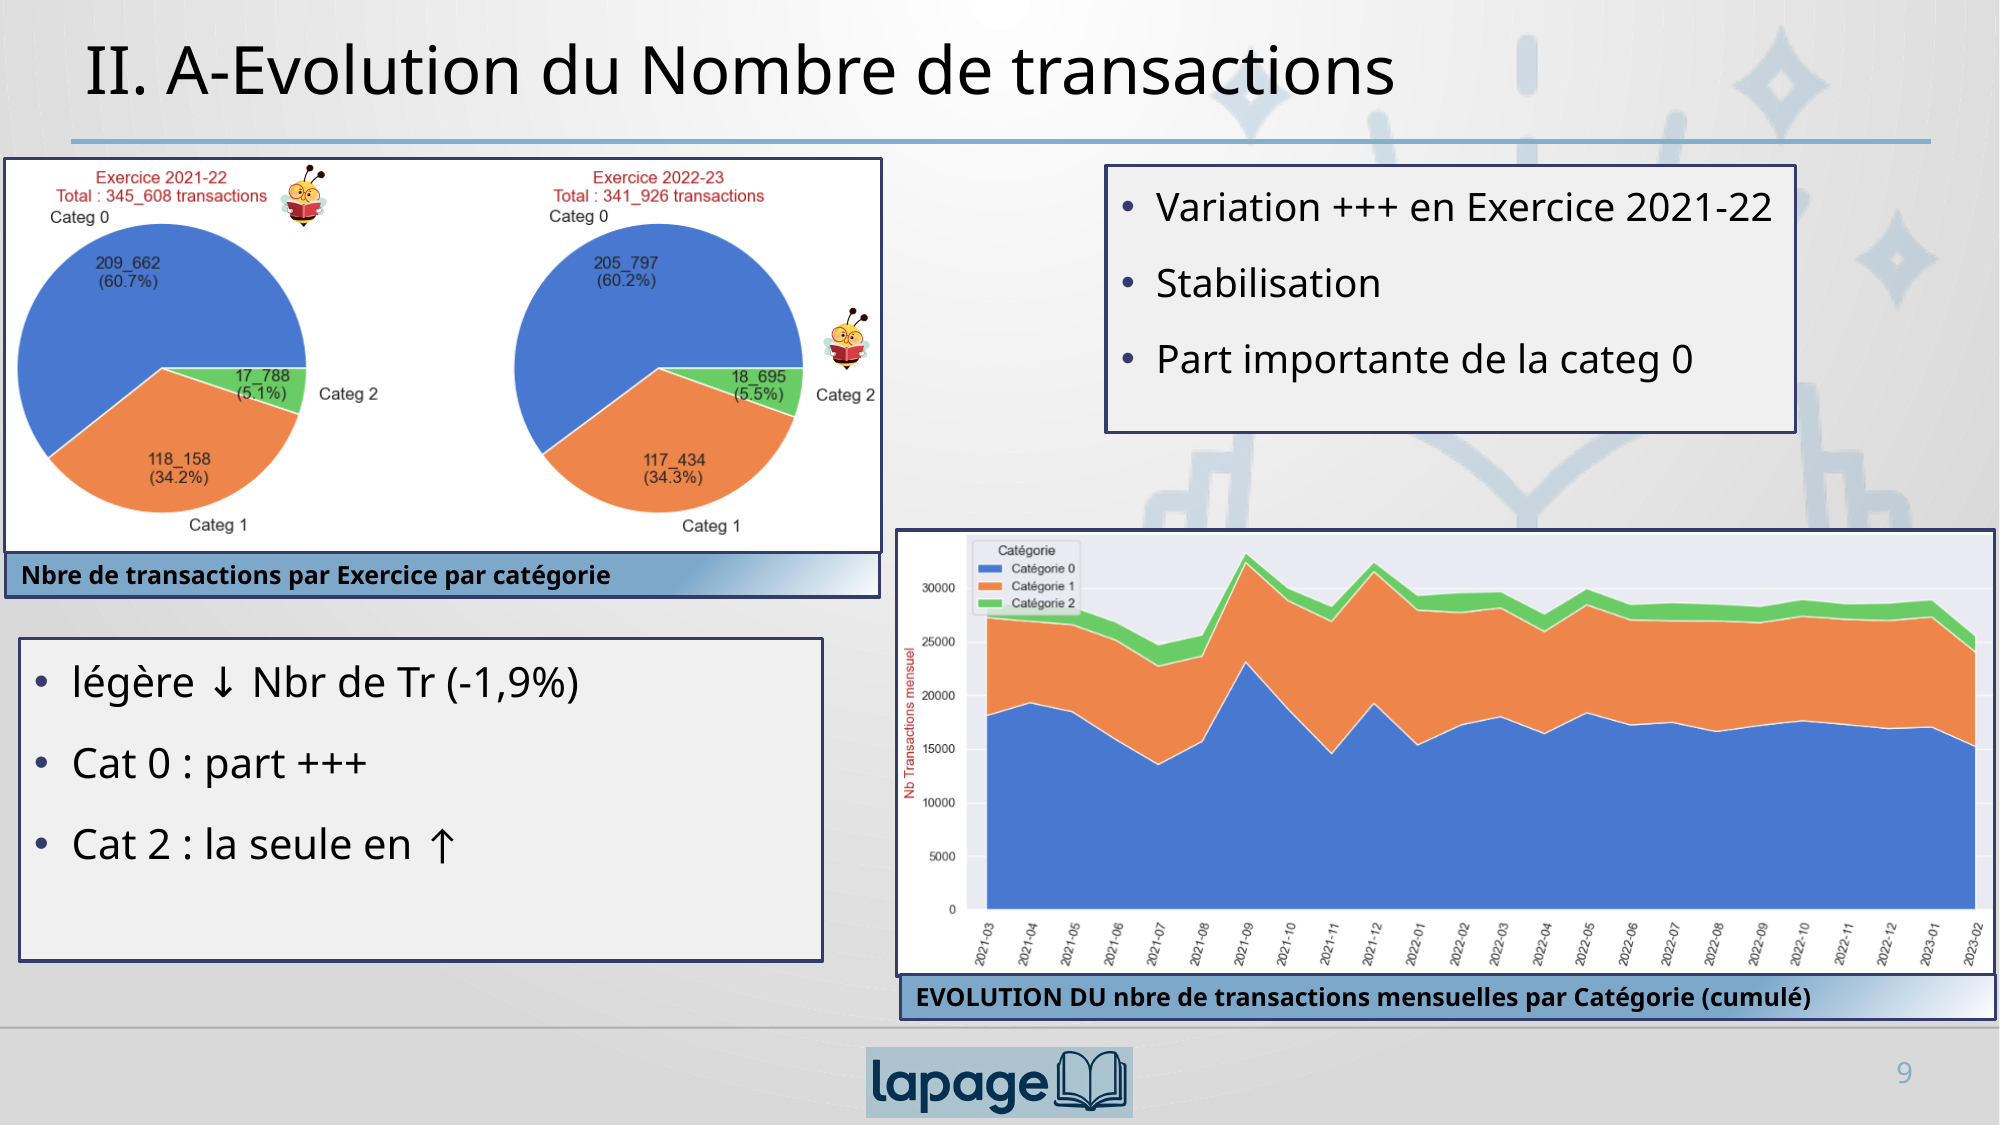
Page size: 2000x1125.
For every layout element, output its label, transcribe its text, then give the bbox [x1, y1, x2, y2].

picture [866, 1047, 1133, 1118]
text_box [5, 159, 881, 594]
slide_number 9 [1795, 1046, 1929, 1114]
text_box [897, 531, 1997, 1021]
text_box légère ↓ Nbr de Tr (-1,9%) Cat 0 : part +++ Cat 2 : la seule en ↑ [19, 638, 823, 962]
title II. A-Evolution du Nombre de transactions [70, 29, 1932, 119]
picture [1106, 3, 1951, 528]
list Variation +++ en Exercice 2021-22 Stabilisation Part importante de la categ 0 [1106, 165, 1796, 433]
